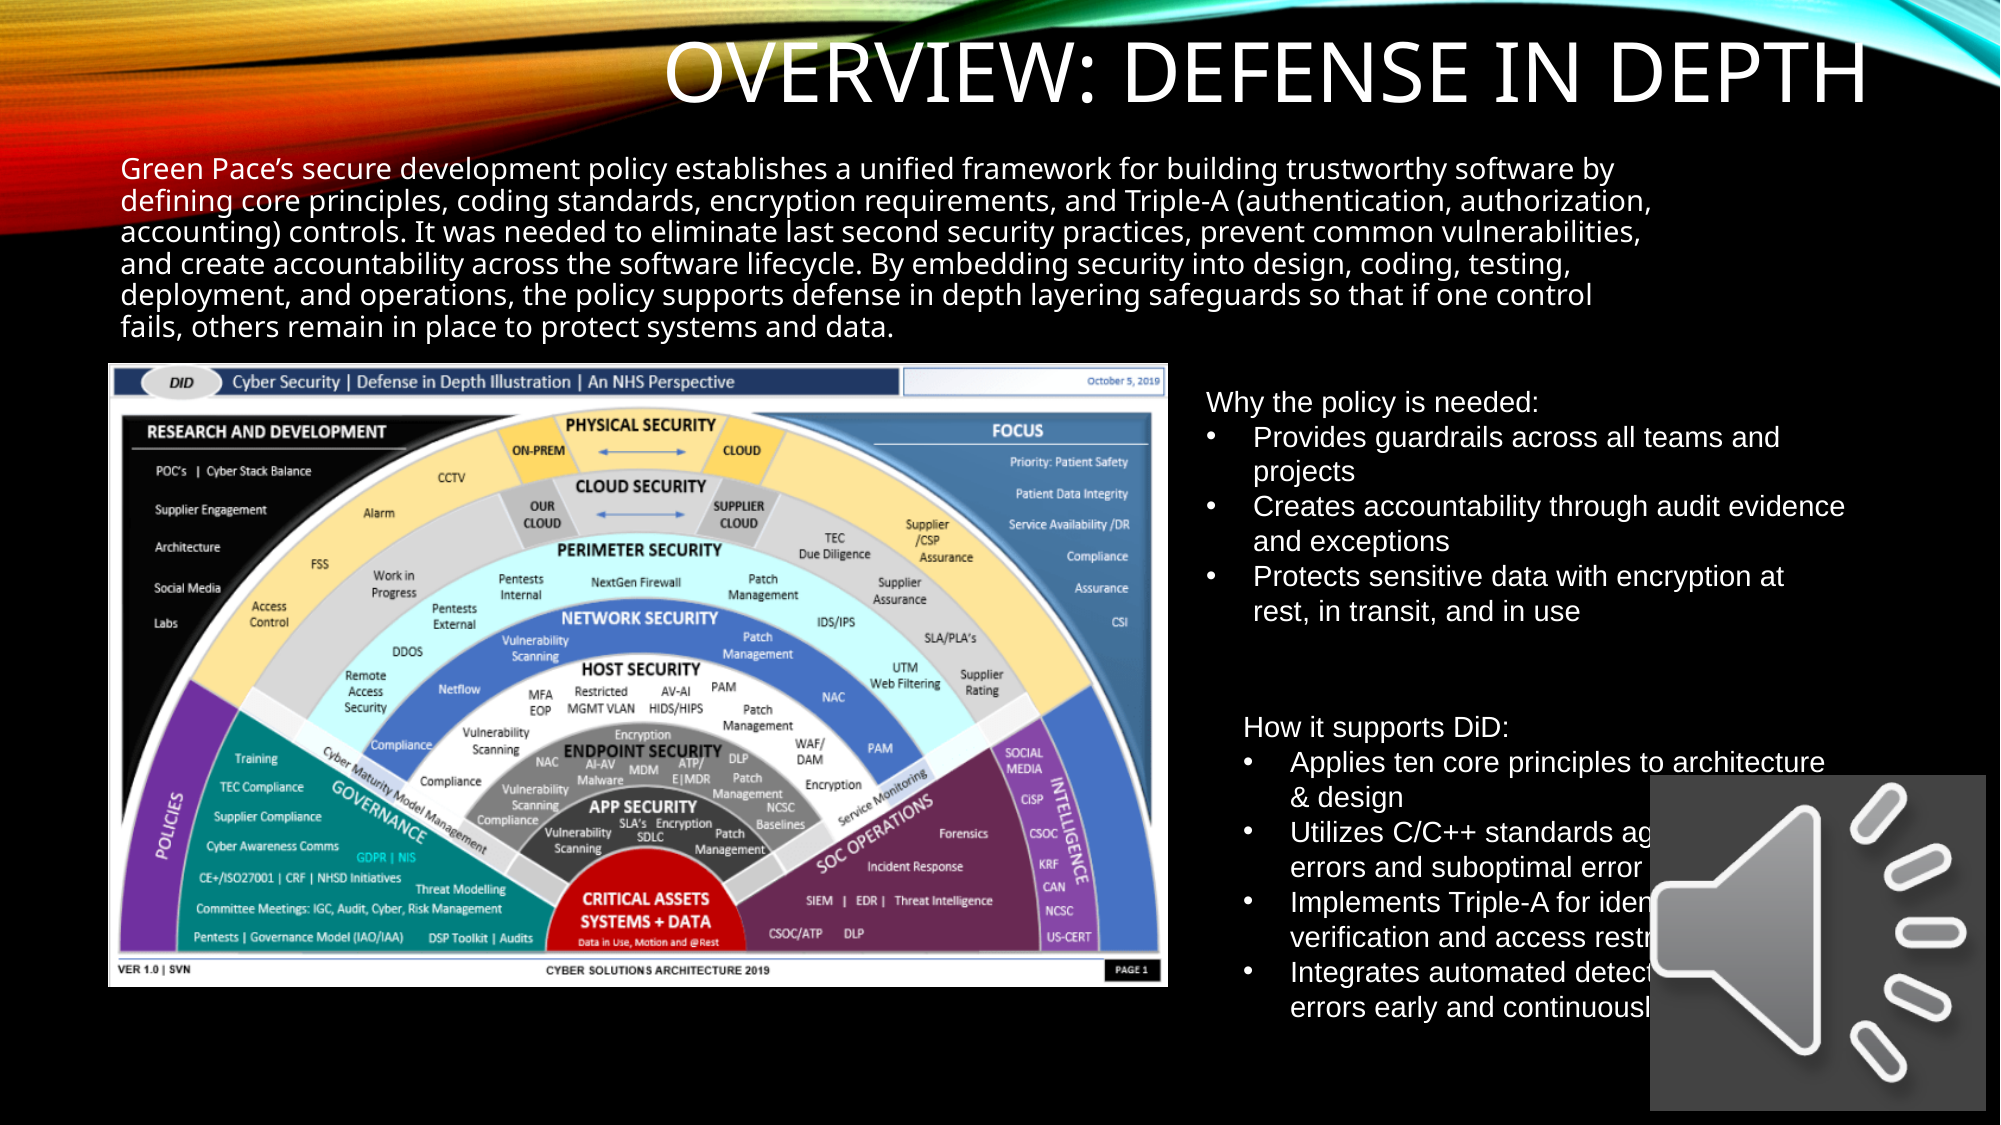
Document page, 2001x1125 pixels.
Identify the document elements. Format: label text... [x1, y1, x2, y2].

picture [108, 363, 1168, 987]
picture [1648, 773, 1987, 1112]
picture [0, 0, 2000, 237]
list Green Pace’s secure development policy establishes a unified framework for building trustworthy software by defining core principles, coding standards, encryption requirements, and Triple-A (authentication, authorization, accounting) controls. It was needed to eliminate last second security practices, prevent common vulnerabilities, and create accountability across the software lifecycle. By embedding security into design, coding, testing, deployment, and operations, the policy supports defense in depth layering safeguards so that if one control fails, others remain in place to protect systems and data. [0, 146, 1673, 367]
text_box How it supports DiD: Applies ten core principles to architecture & design Utilizes C/C++ standards against memory errors and suboptimal error handling Implements Triple-A for identity verification and access restriction Integrates automated detection to catch errors early and continuously [1228, 700, 1848, 1031]
text_box Why the policy is needed: Provides guardrails across all teams and projects Creates accountability through audit evidence and exceptions Protects sensitive data with encryption at rest, in transit, and in use [1191, 375, 1862, 635]
title OVERVIEW: DEFENSE IN DEPTH [474, 14, 1888, 138]
